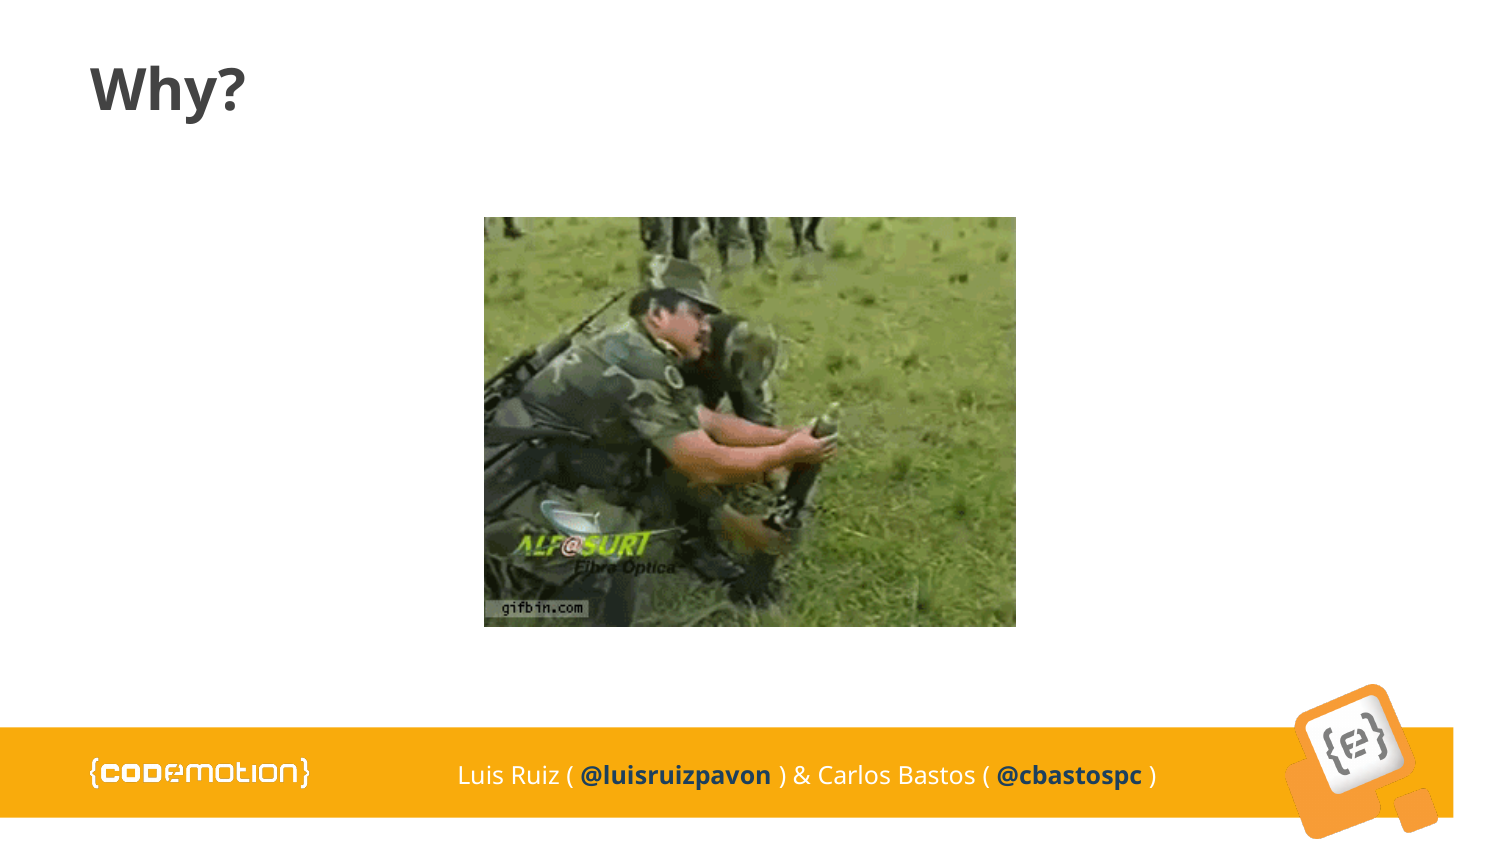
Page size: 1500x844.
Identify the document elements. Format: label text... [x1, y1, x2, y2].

picture [484, 216, 1016, 627]
title Why? [75, 46, 1425, 137]
picture [1285, 684, 1438, 839]
picture [83, 752, 316, 794]
